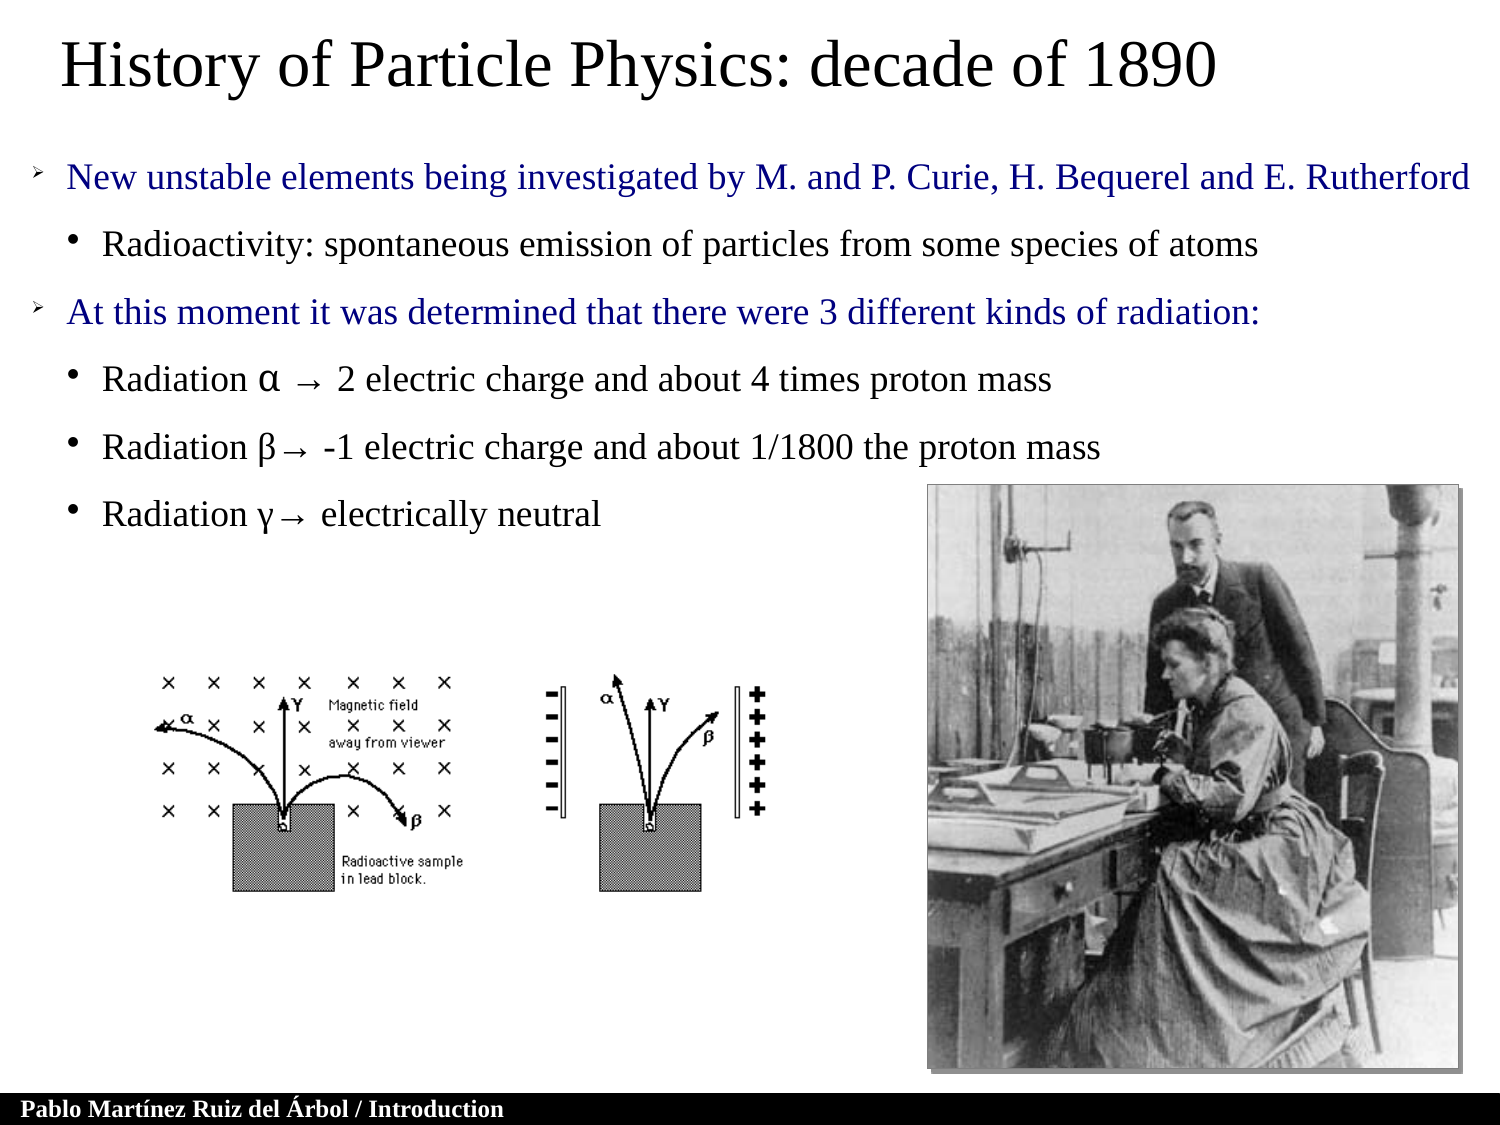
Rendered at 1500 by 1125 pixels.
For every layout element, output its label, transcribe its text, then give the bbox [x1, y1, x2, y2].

picture [926, 483, 1459, 1069]
text_box History of Particle Physics: decade of 1890 [0, 12, 1287, 120]
picture [148, 669, 780, 904]
text_box New unstable elements being investigated by M. and P. Curie, H. Bequerel and E. Rutherford Radioactivity: spontaneous emission of particles from some species of atoms At this moment it was determined that there were 3 different kinds of radiation: Radiation α → 2 electric charge and about 4 times proton mass Radiation β→ -1 electric charge and about 1/1800 the proton mass Radiation γ→ electrically neutral [11, 117, 1500, 260]
